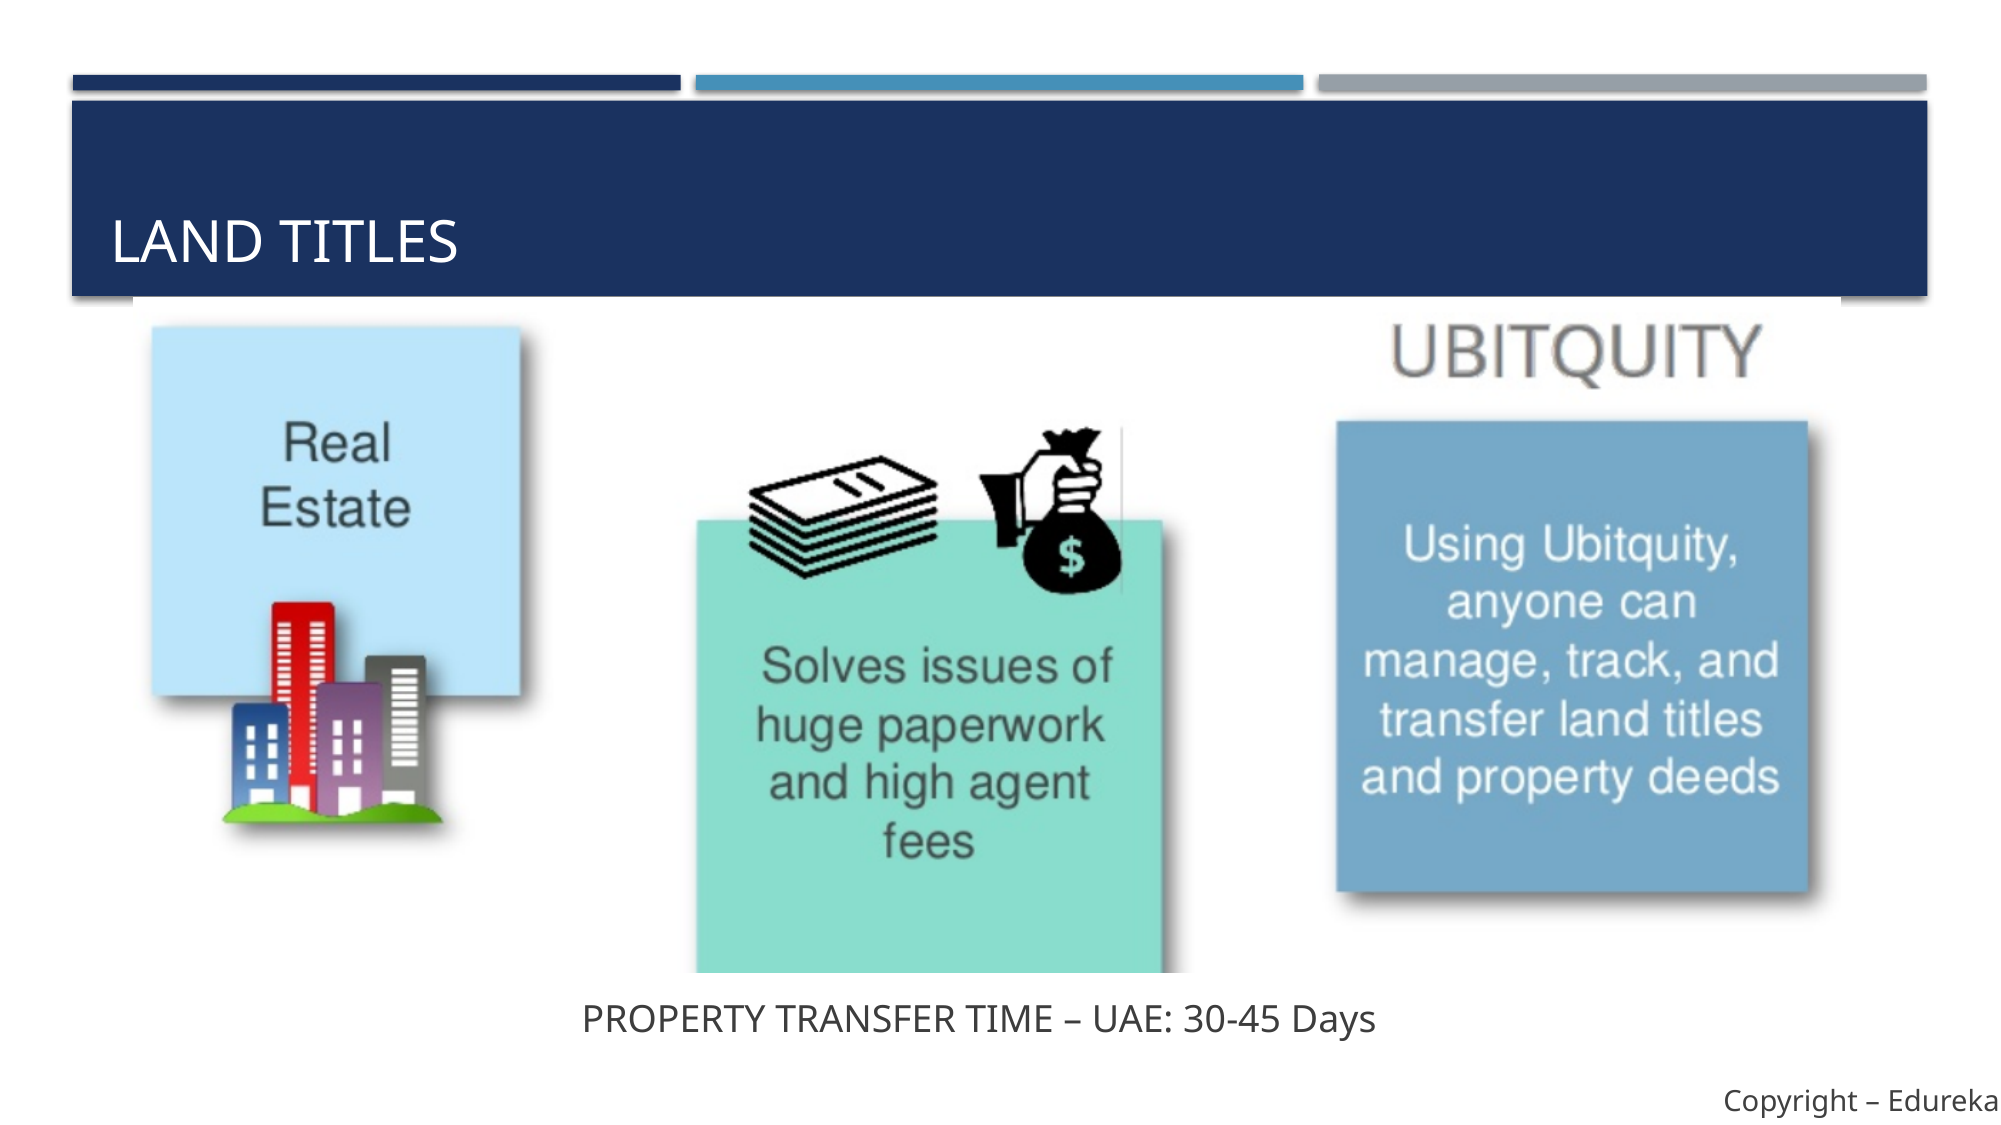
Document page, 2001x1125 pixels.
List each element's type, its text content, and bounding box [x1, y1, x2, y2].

title LAND TITLES [95, 115, 1905, 282]
text_box Copyright – Edureka [1708, 1074, 2000, 1125]
list PROPERTY TRANSFER TIME – UAE: 30-45 Days [566, 986, 1862, 1103]
picture [132, 297, 1841, 973]
